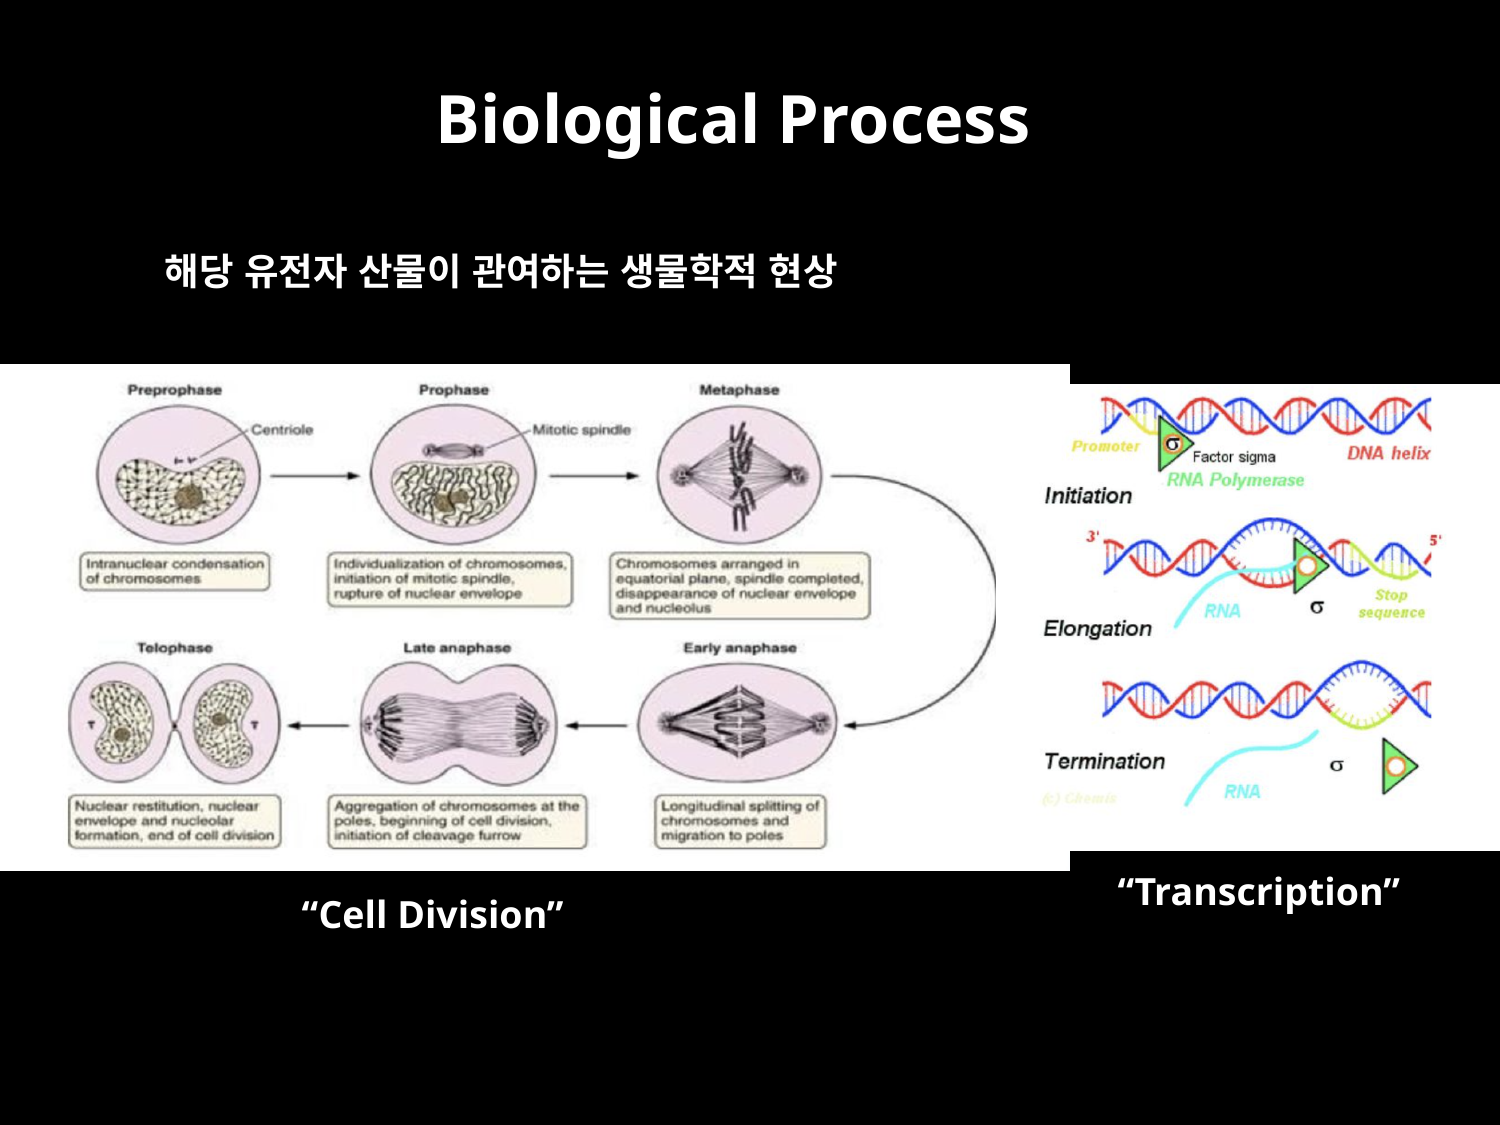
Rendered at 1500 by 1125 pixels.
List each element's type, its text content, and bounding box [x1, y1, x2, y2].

text_box 해당 유전자 산물이 관여하는 생물학적 현상 [150, 240, 864, 301]
text_box “Transcription” [1103, 860, 1416, 920]
text_box Biological Process [421, 69, 1046, 165]
text_box “Cell Division” [286, 884, 579, 944]
picture [0, 364, 1500, 871]
